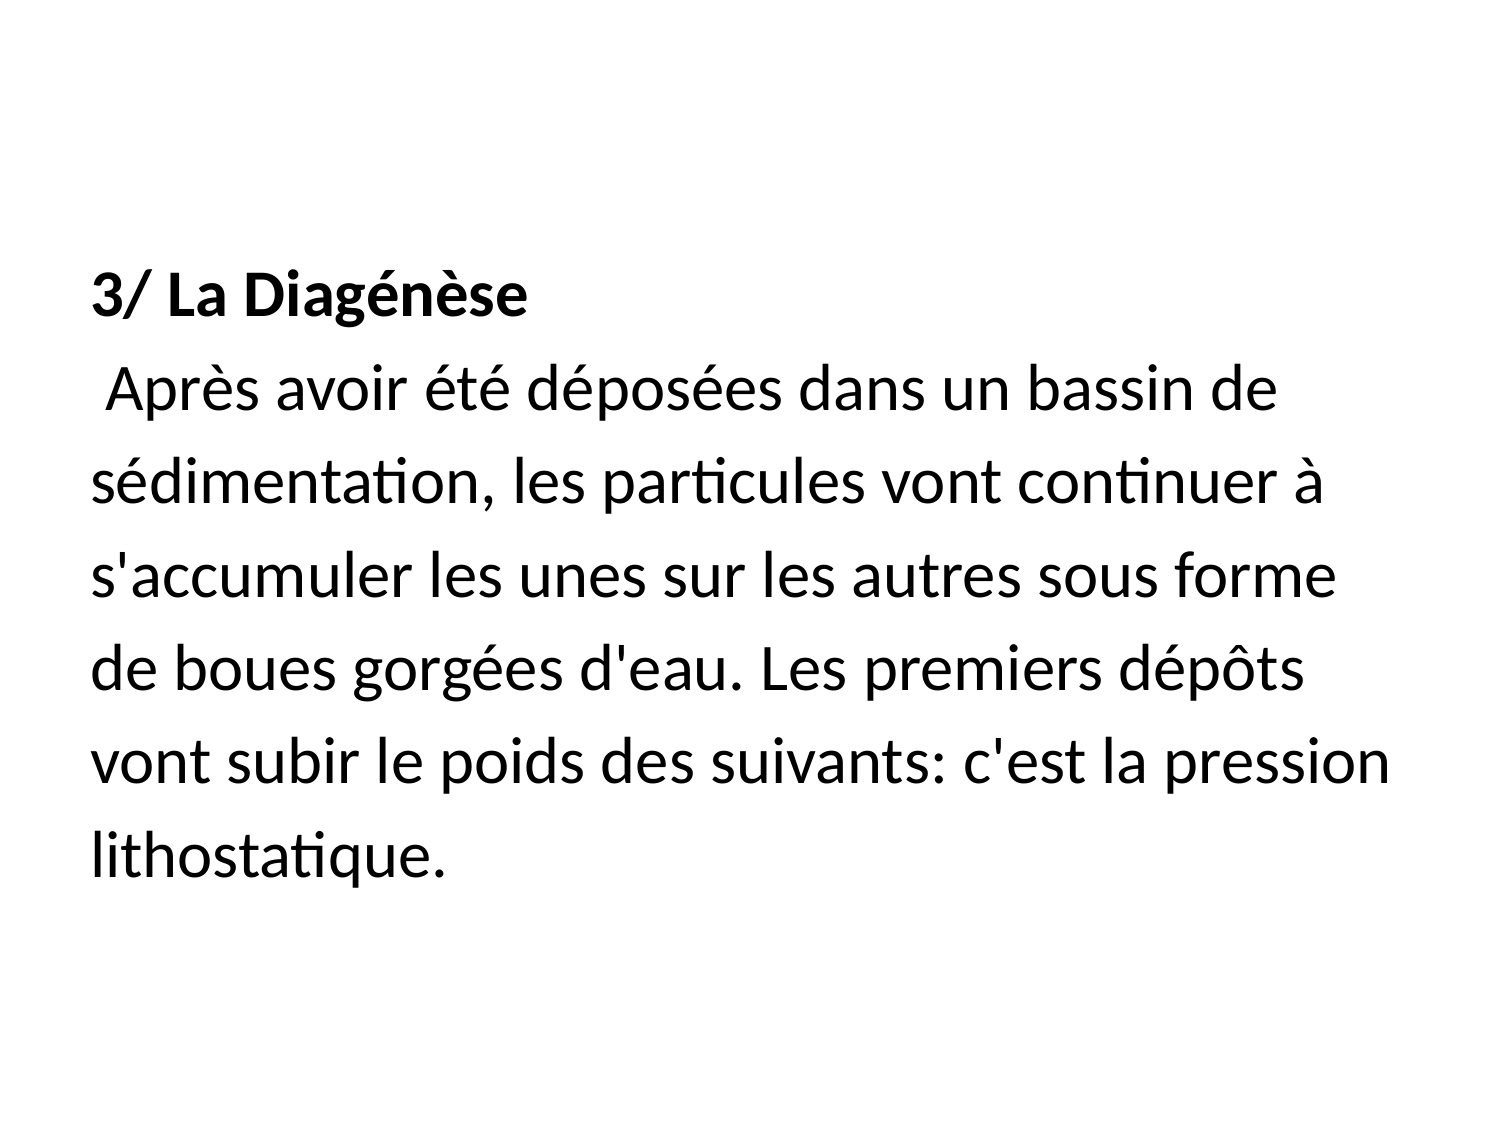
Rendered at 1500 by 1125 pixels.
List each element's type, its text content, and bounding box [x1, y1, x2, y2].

list 3/ La Diagénèse Après avoir été déposées dans un bassin de sédimentation, les particules vont continuer à s'accumuler les unes sur les autres sous forme de boues gorgées d'eau. Les premiers dépôts vont subir le poids des suivants: c'est la pression lithostatique. [75, 149, 1425, 1005]
